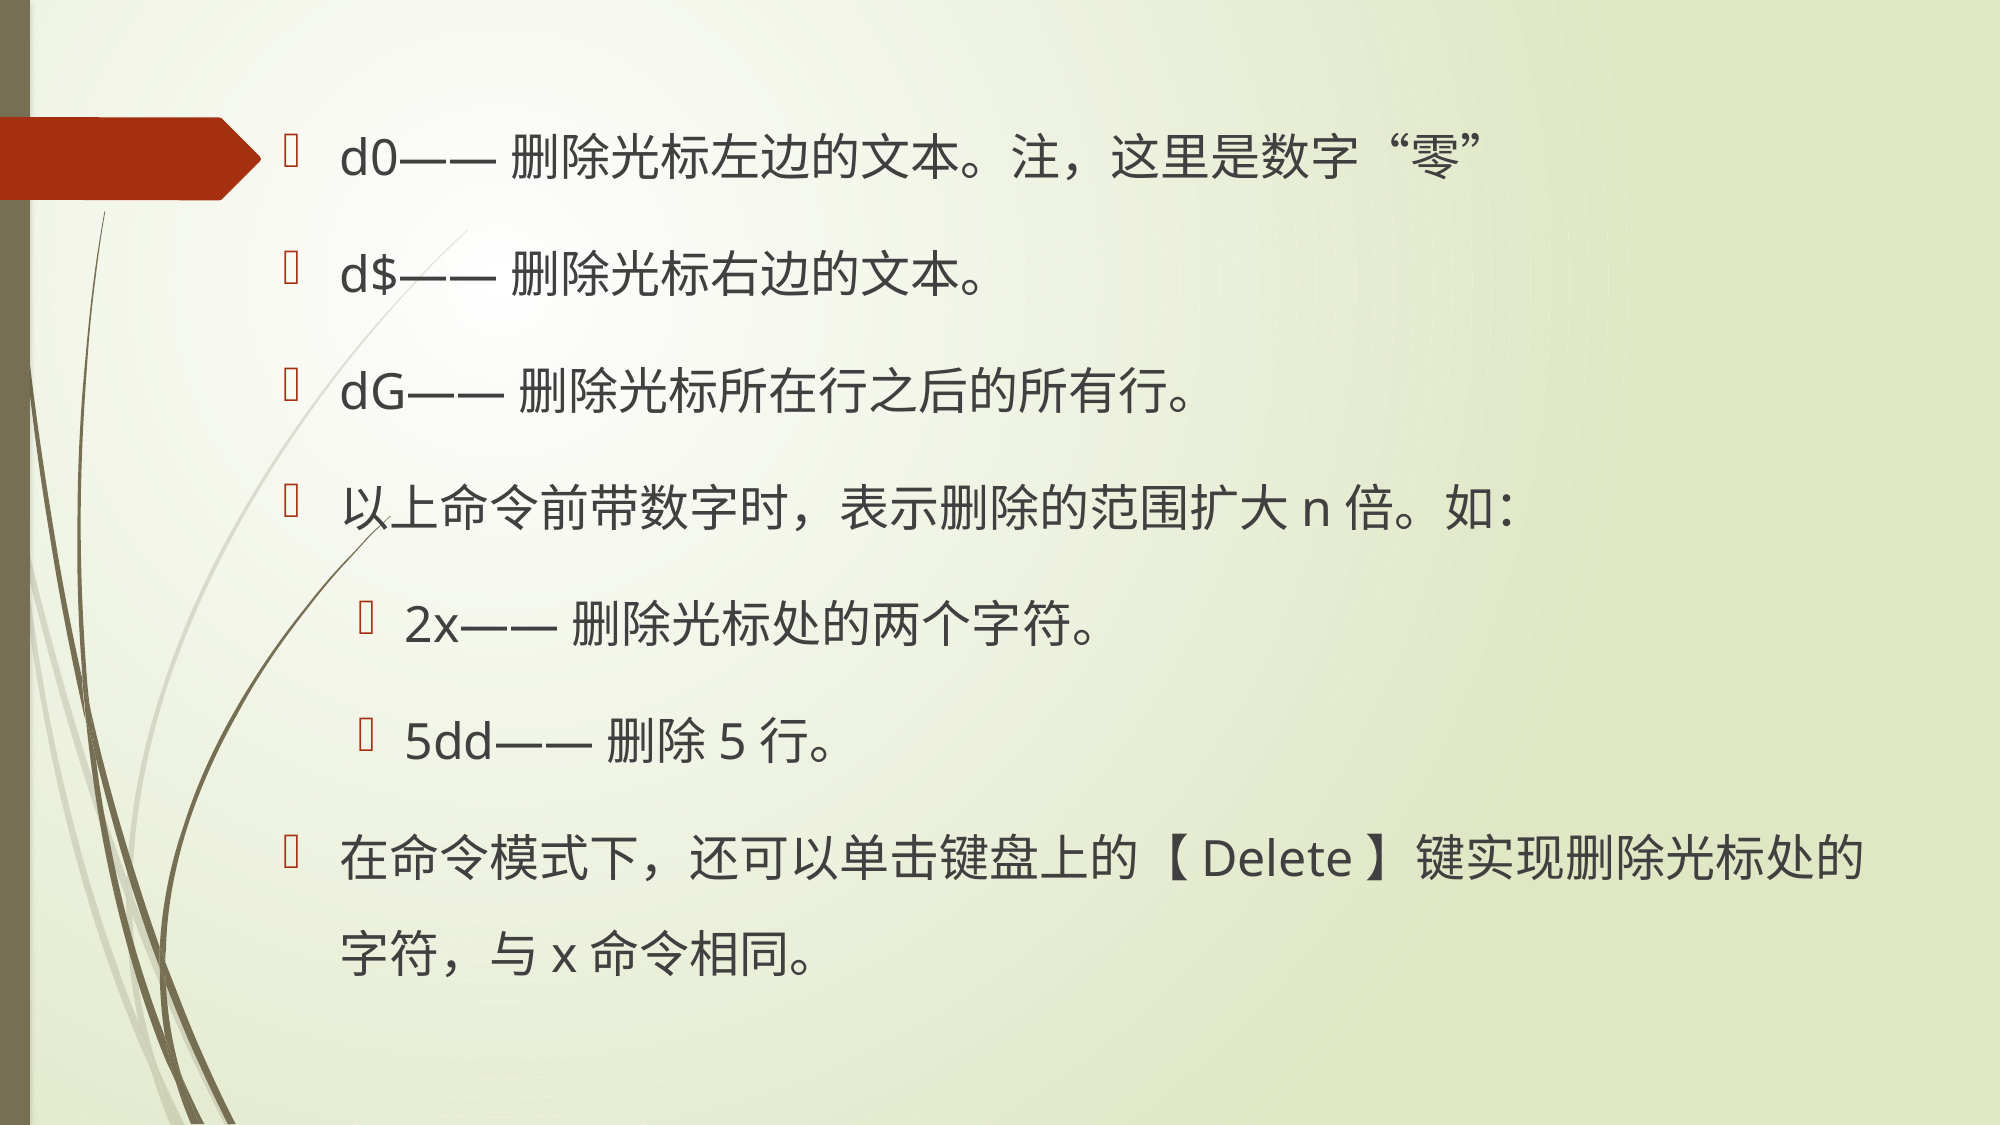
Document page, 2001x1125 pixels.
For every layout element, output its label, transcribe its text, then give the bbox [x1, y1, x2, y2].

list d0——删除光标左边的文本。注，这里是数字“零” d$——删除光标右边的文本。 dG——删除光标所在行之后的所有行。 以上命令前带数字时，表示删除的范围扩大n倍。如： 2x——删除光标处的两个字符。 5dd——删除5行。 在命令模式下，还可以单击键盘上的【Delete】键实现删除光标处的字符，与x命令相同。 [267, 82, 1907, 997]
